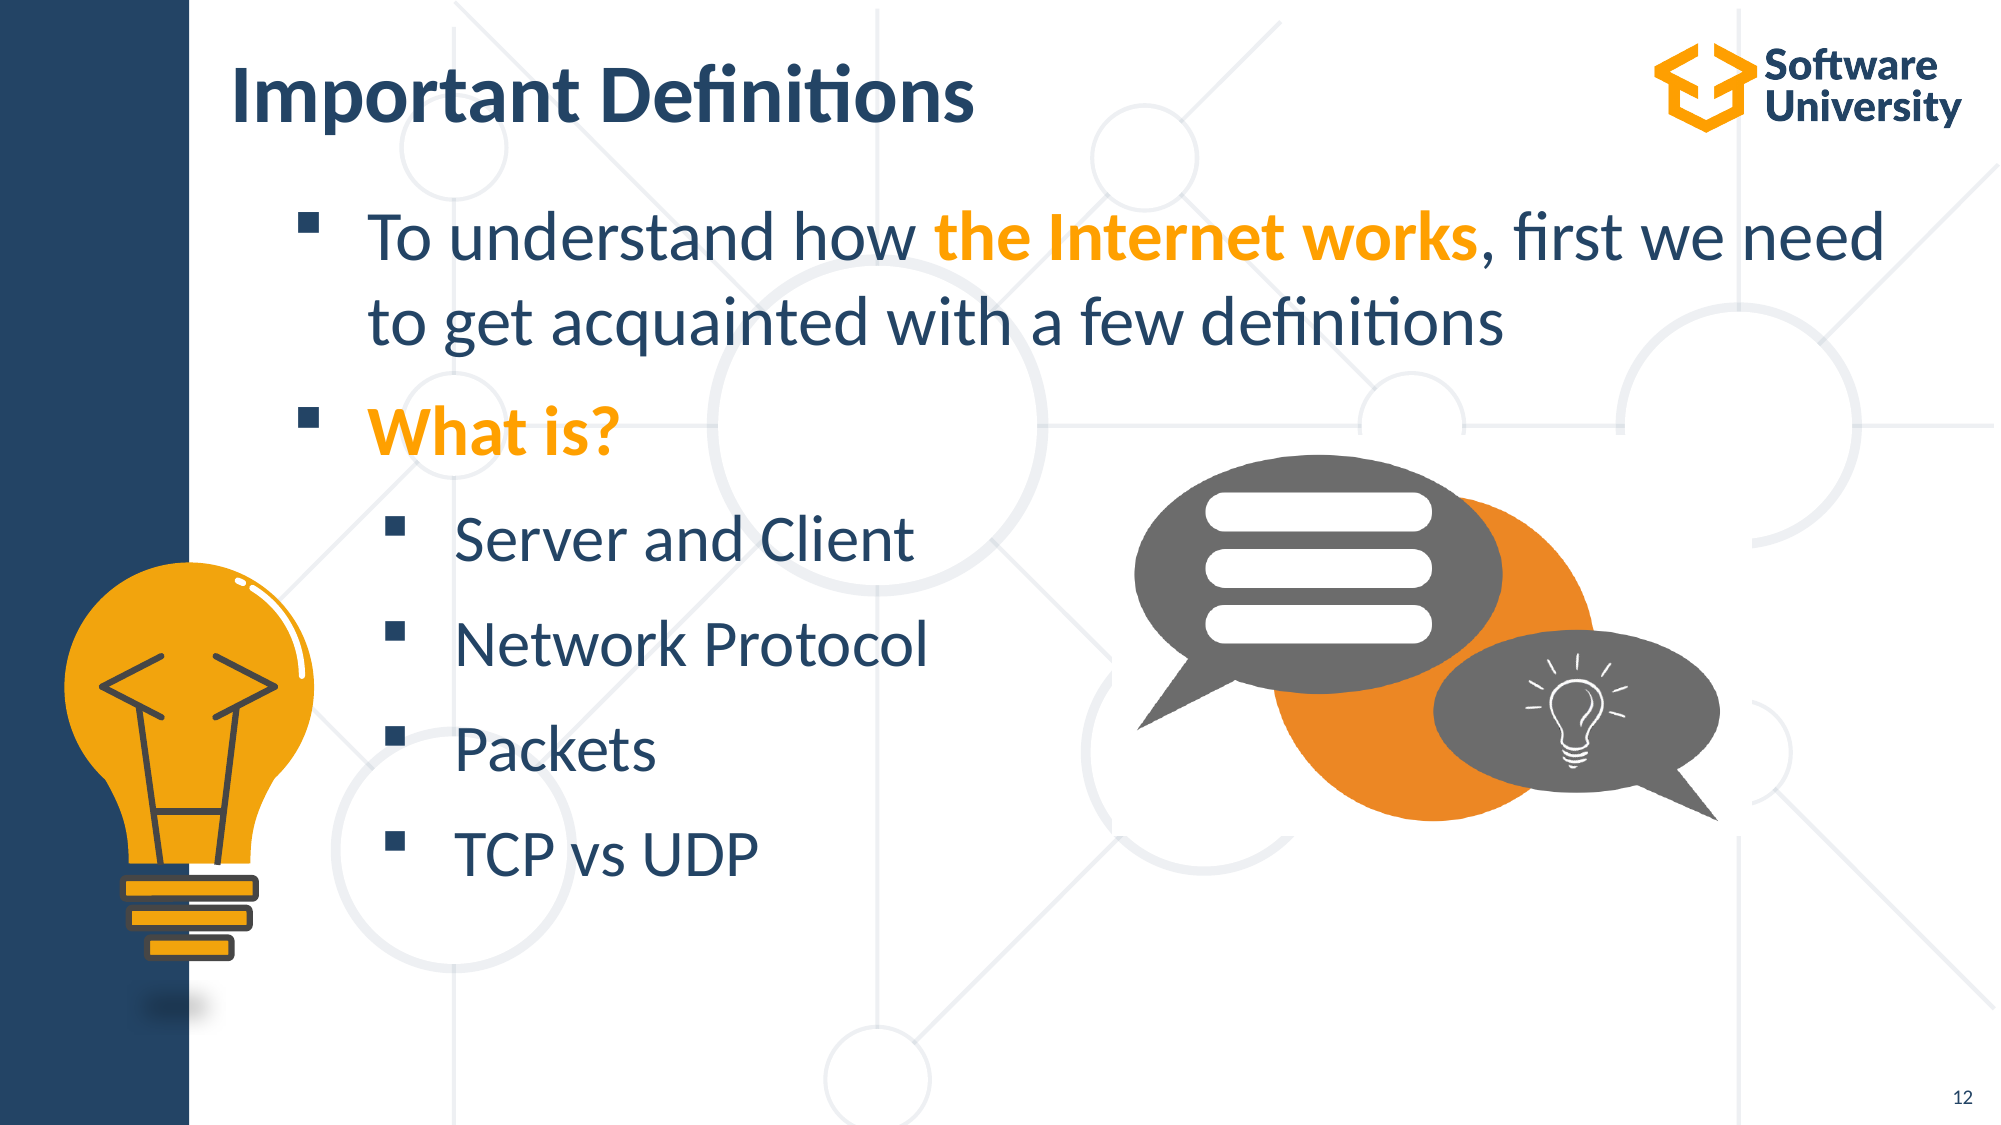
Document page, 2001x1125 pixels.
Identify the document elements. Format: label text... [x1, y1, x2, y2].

title Important Definitions [212, 16, 1628, 162]
picture [1641, 31, 1973, 145]
slide_number 12 [1927, 1067, 1989, 1117]
picture [1111, 435, 1752, 836]
list To understand how the Internet works, first we need to get acquainted with a few definitions What is? Server and Client Network Protocol Packets TCP vs UDP [274, 183, 1968, 1094]
